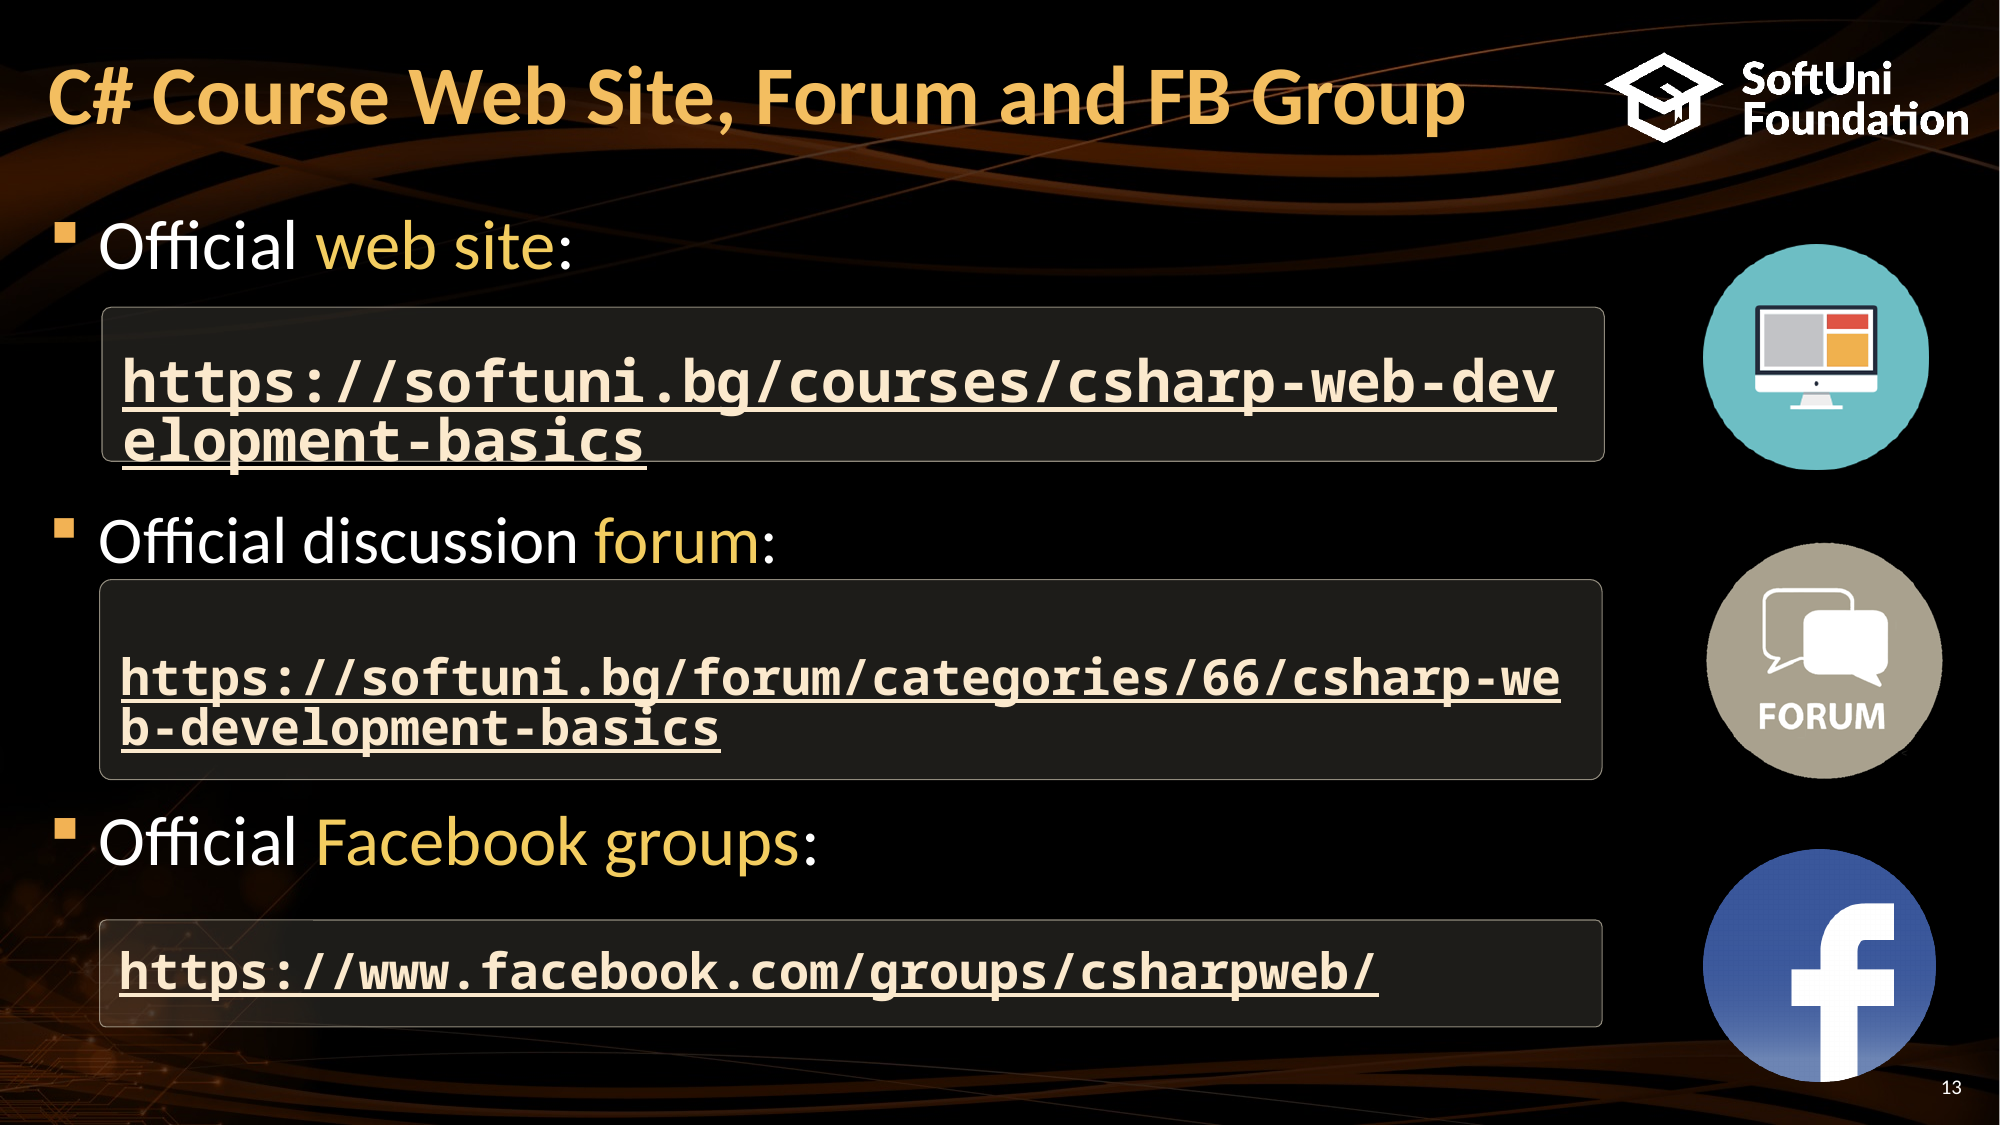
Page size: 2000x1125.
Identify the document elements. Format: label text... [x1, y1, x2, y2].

text_box https://softuni.bg/courses/csharp-web-development-basics [101, 307, 1605, 462]
list Official web site: Official discussion forum: Official Facebook groups: [31, 188, 1968, 1103]
text_box https://softuni.bg/forum/categories/66/csharp-web-development-basics [99, 579, 1603, 780]
title C# Course Web Site, Forum and FB Group [30, 6, 1602, 189]
text_box https://www.facebook.com/groups/csharpweb/ [99, 919, 1603, 1027]
picture [0, 0, 2000, 1125]
